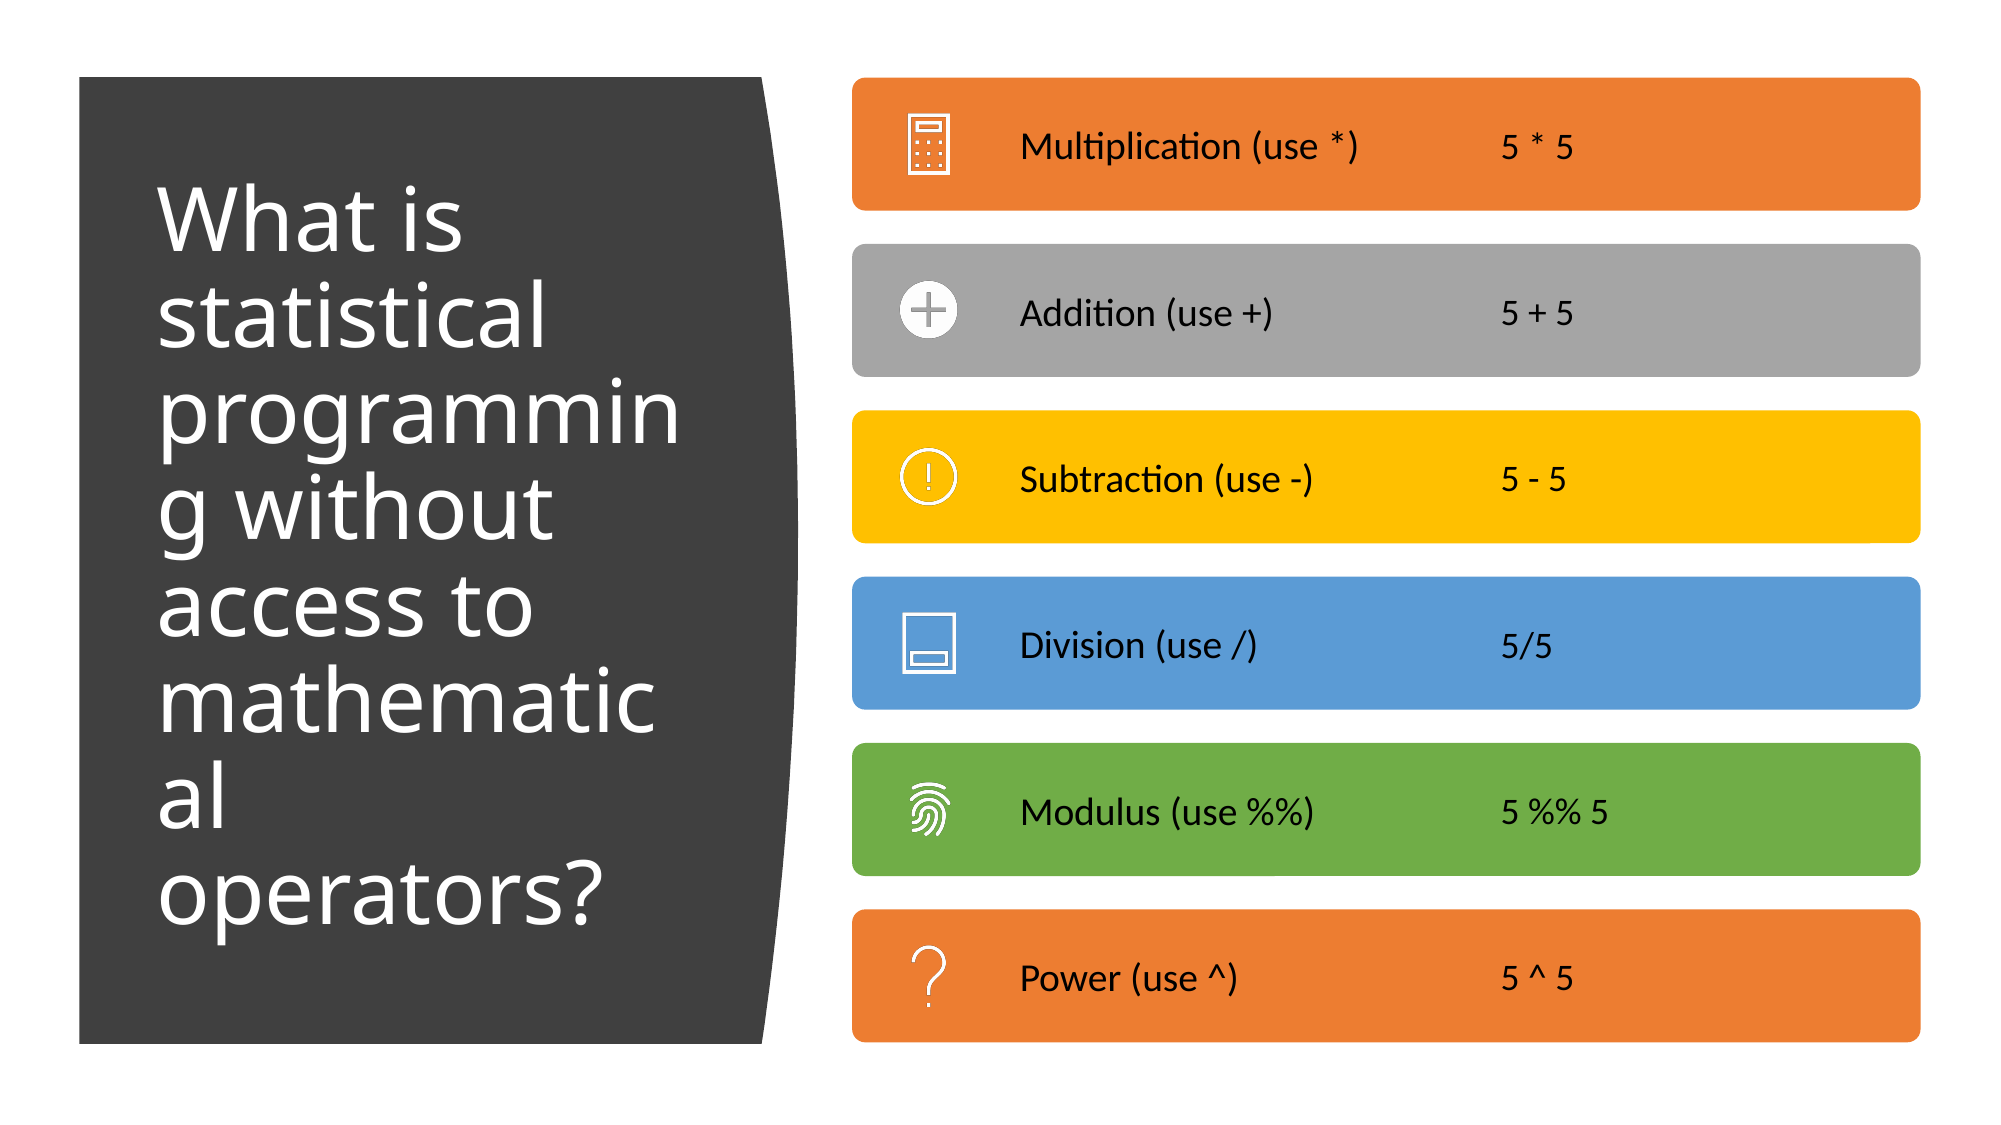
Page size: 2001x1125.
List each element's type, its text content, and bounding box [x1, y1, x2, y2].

text_box [78, 76, 800, 1045]
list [852, 77, 1921, 1043]
title What is statistical programming without access to mathematical operators? [141, 166, 702, 953]
